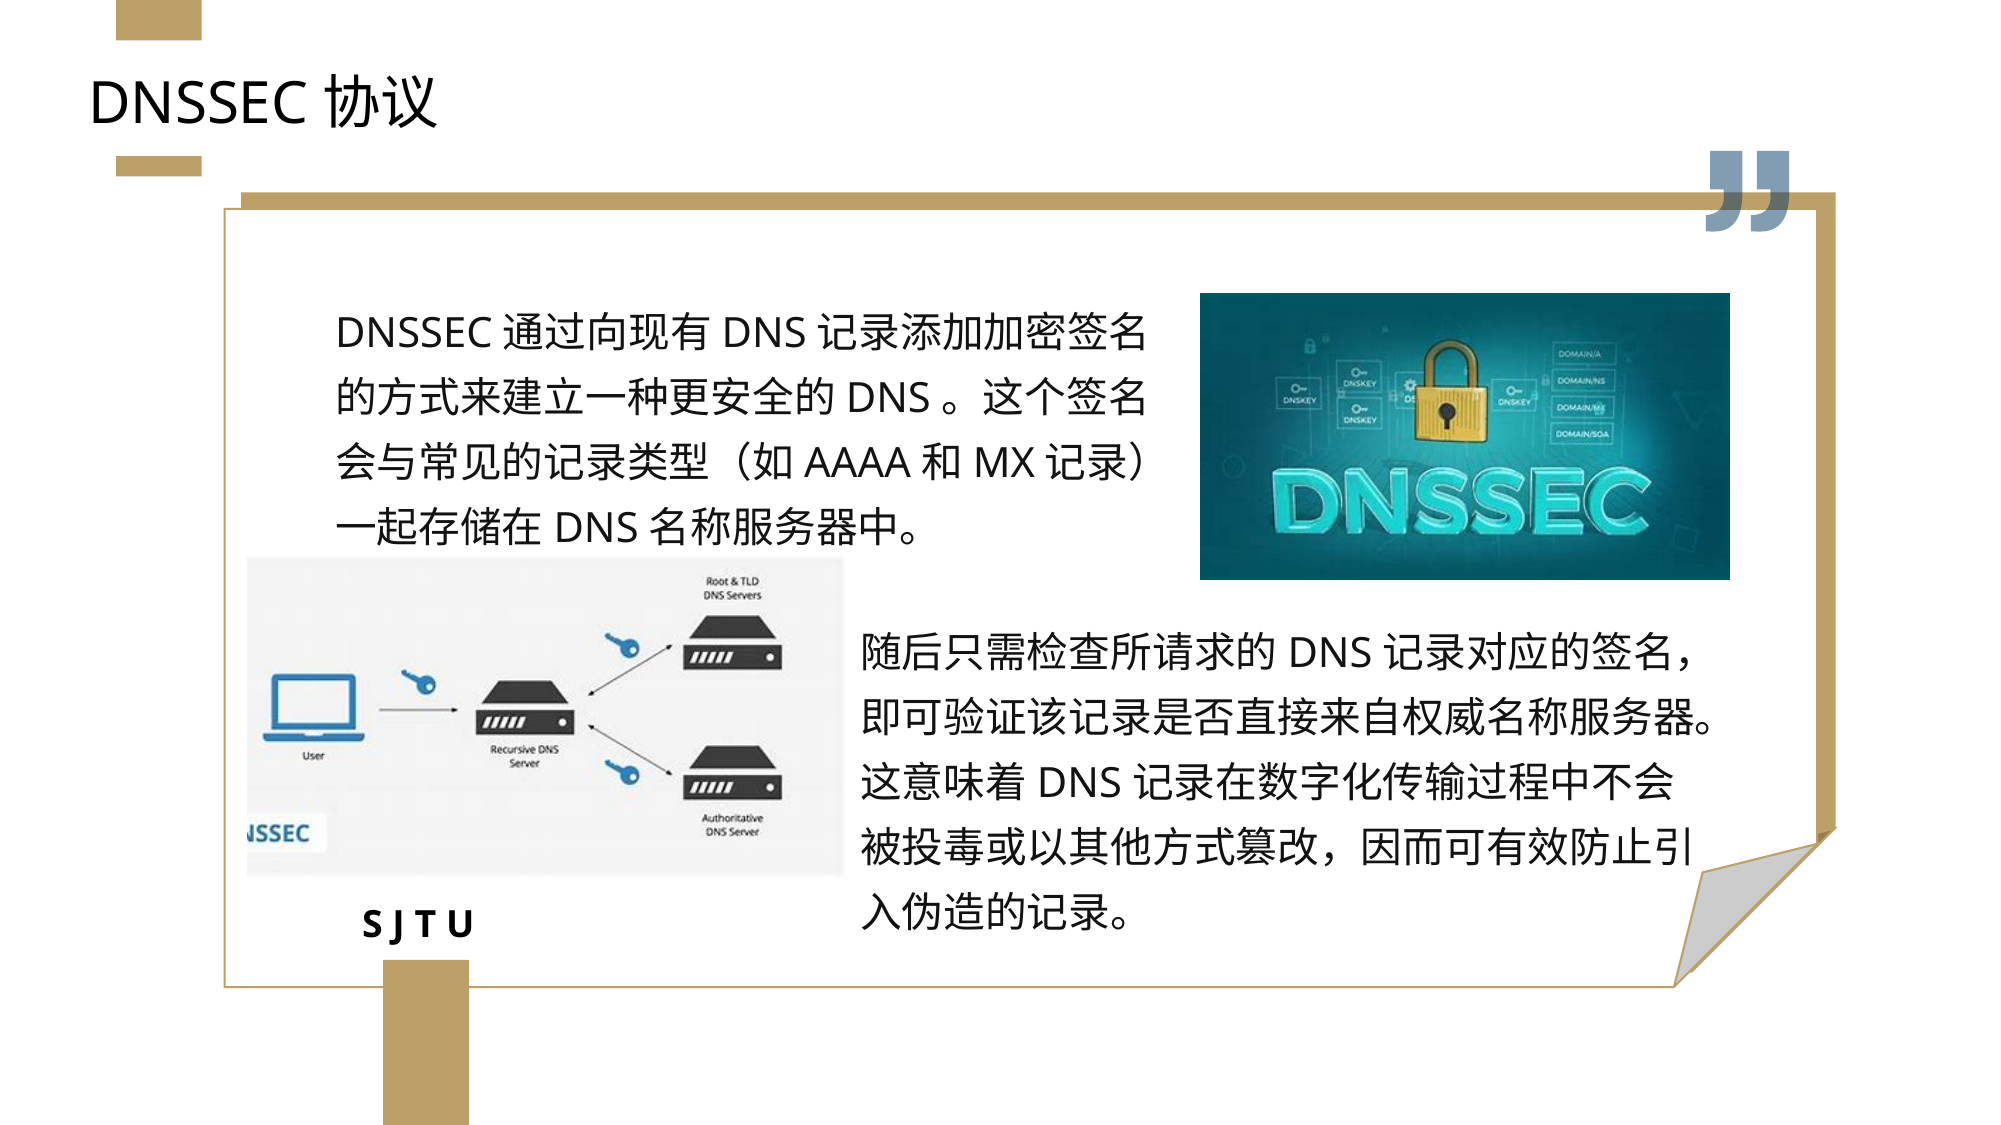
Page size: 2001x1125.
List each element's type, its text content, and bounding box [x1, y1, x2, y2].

picture [1199, 293, 1730, 580]
text_box DNSSEC通过向现有DNS记录添加加密签名的方式来建立一种更安全的DNS。这个签名会与常见的记录类型（如AAAA和MX记录）一起存储在DNS名称服务器中。 [320, 283, 1200, 559]
picture [247, 555, 846, 877]
title DNSSEC协议 [73, 52, 1799, 156]
text_box 随后只需检查所请求的DNS记录对应的签名，即可验证该记录是否直接来自权威名称服务器。这意味着DNS记录在数字化传输过程中不会被投毒或以其他方式篡改，因而可有效防止引入伪造的记录。 [845, 603, 1725, 944]
